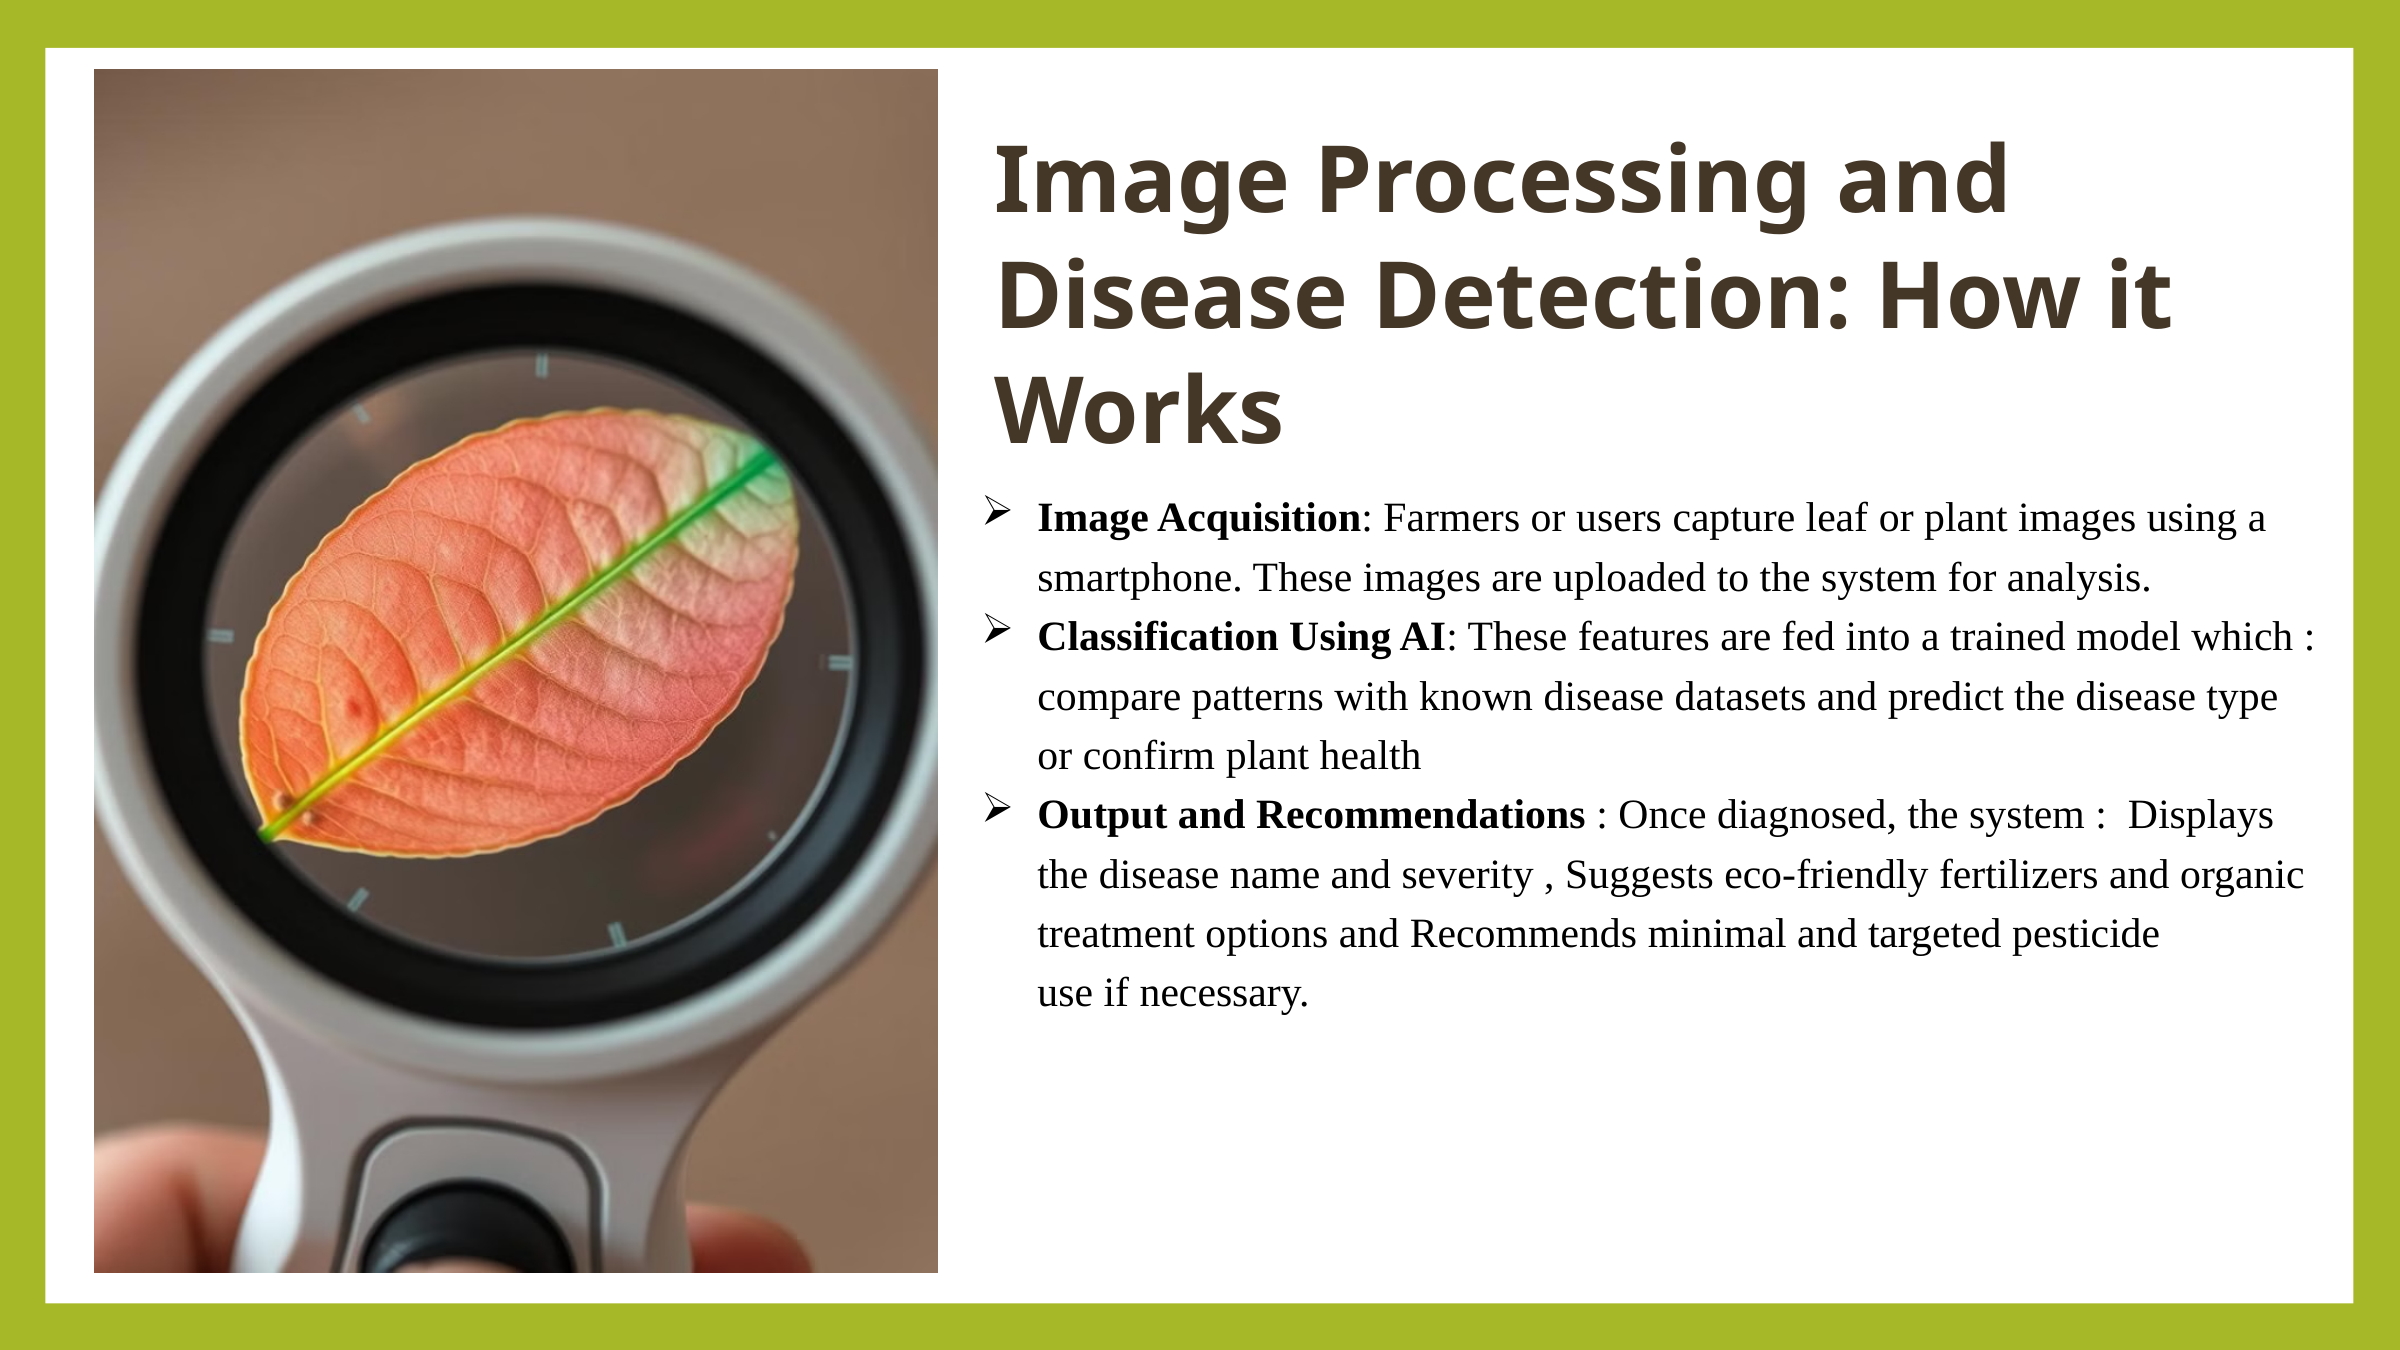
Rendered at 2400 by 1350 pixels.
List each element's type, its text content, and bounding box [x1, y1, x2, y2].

text_box Image Processing and Disease Detection: How it Works [994, 115, 2306, 348]
text_box [1030, 957, 2270, 1018]
text_box Image Acquisition: Farmers or users capture leaf or plant images using a smartphone. These images are uploaded to the system for analysis. Classification Using AI: These features are fed into a trained model which : compare patterns with known disease datasets and predict the disease type or confirm plant health Output and Recommendations : Once diagnosed, the system : Displays the disease name and severity , Suggests eco-friendly fertilizers and organic treatment options and Recommends minimal and targeted pesticide use if necessary. [981, 480, 2319, 1273]
text_box [1030, 825, 2270, 945]
picture [93, 69, 938, 1273]
text_box [1030, 753, 2270, 813]
